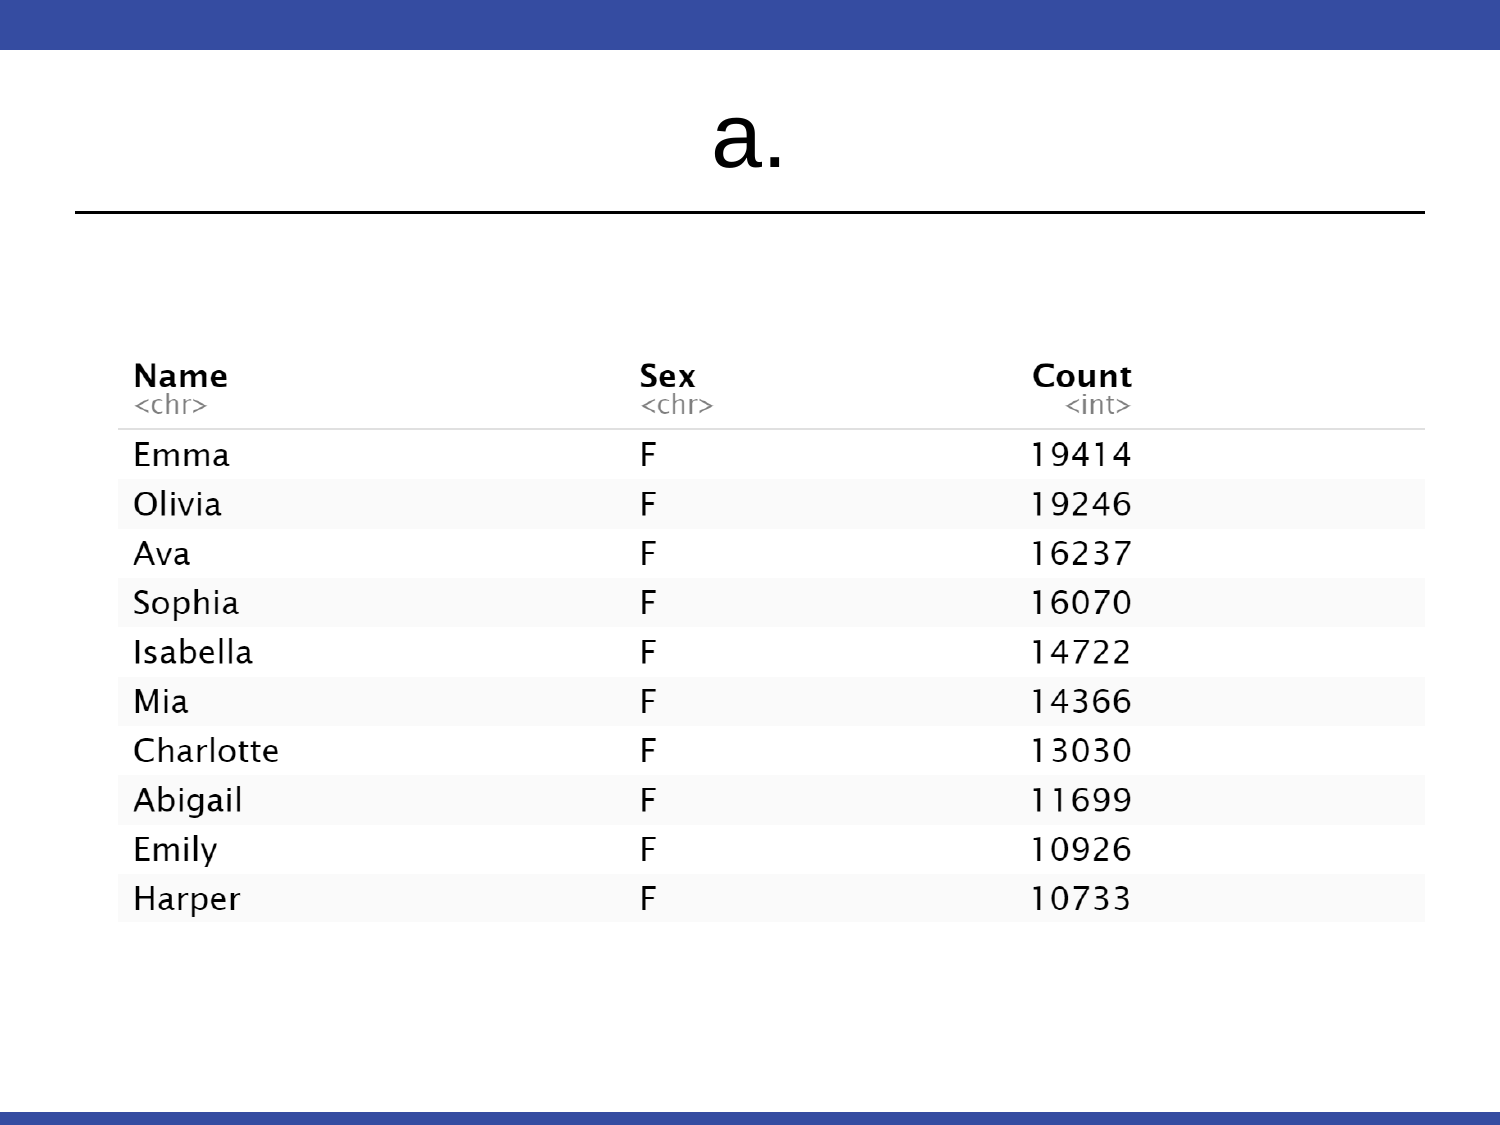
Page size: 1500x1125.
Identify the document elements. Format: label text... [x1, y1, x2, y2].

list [74, 345, 1426, 922]
title a. [75, 37, 1425, 225]
